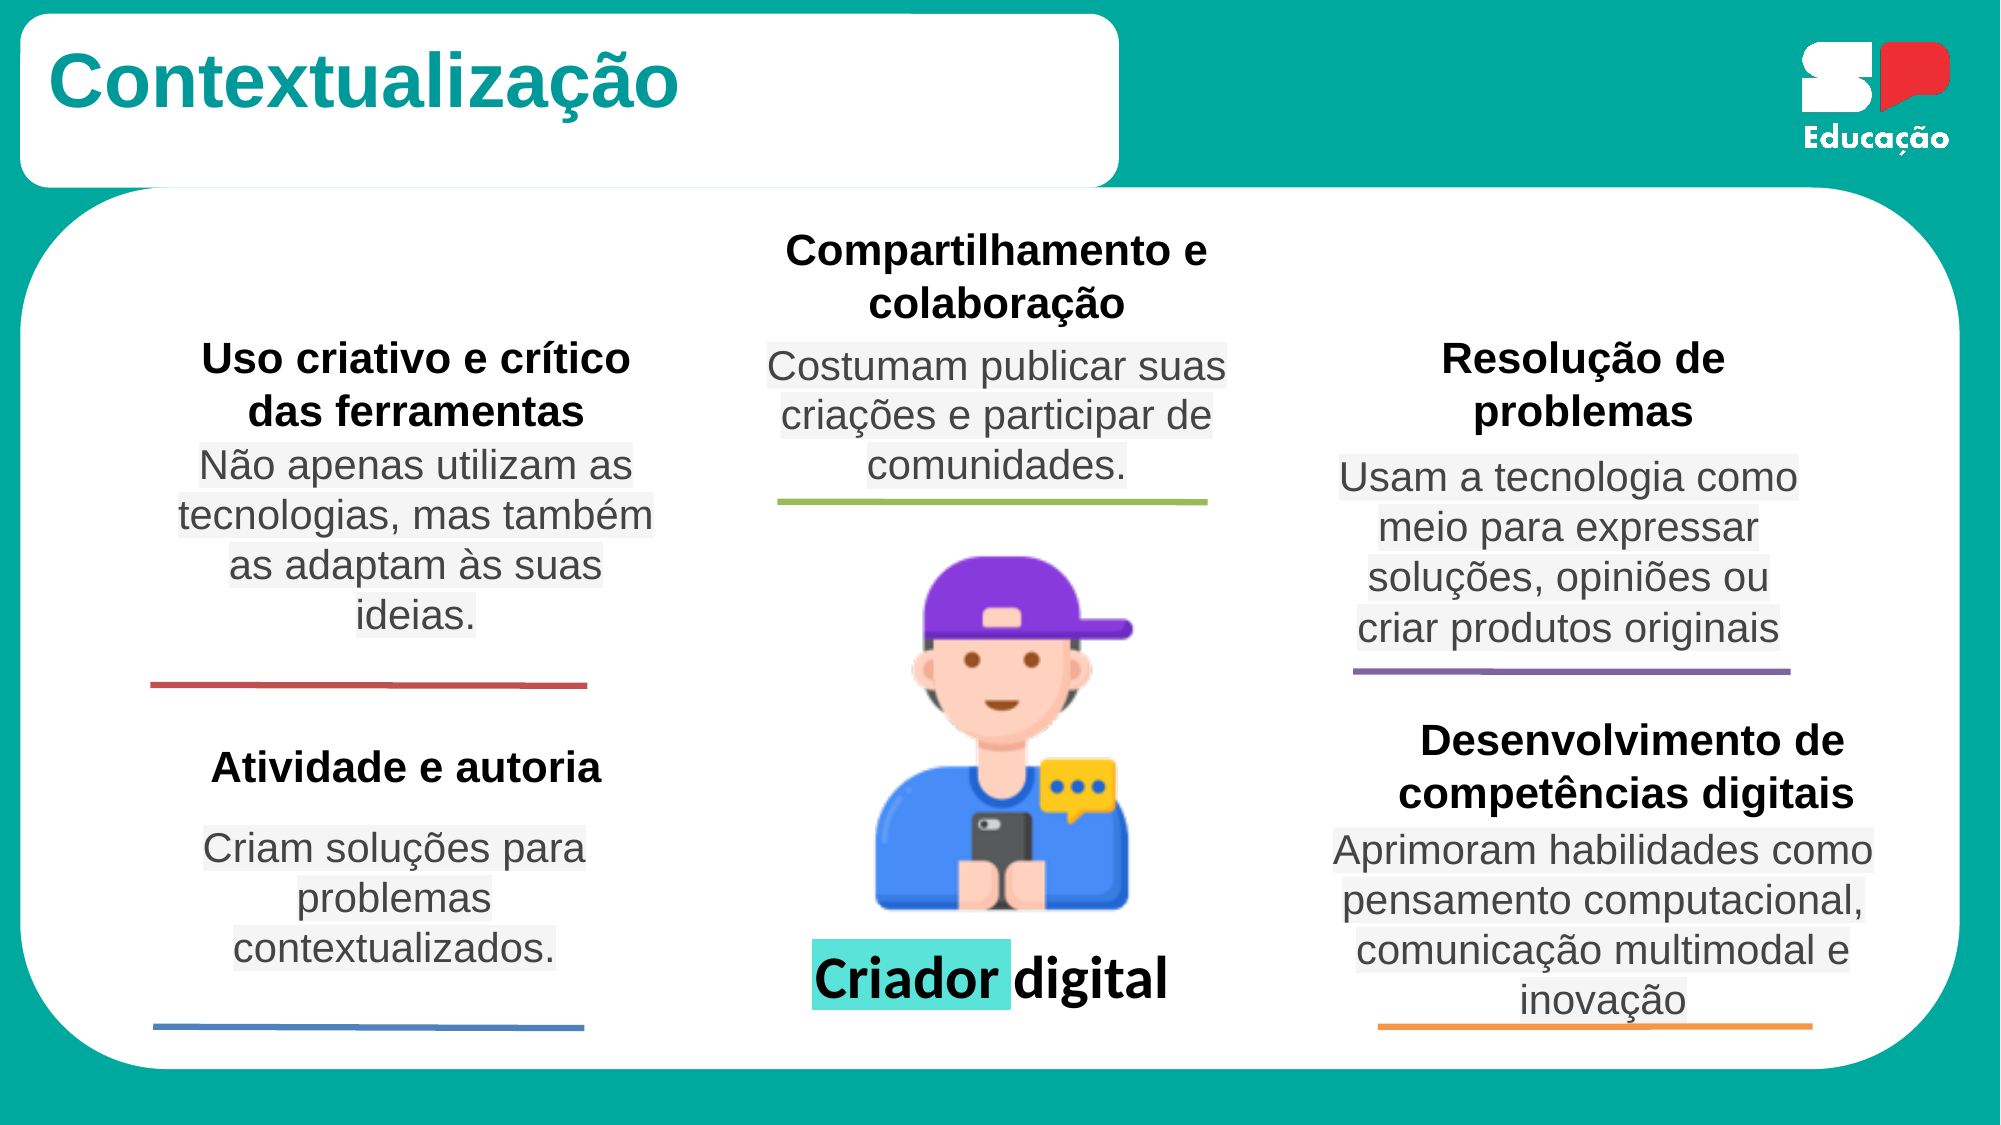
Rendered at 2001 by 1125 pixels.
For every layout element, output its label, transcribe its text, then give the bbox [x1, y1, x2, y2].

text_box Aprimoram habilidades como pensamento computacional, comunicação multimodal e inovação [1305, 807, 1901, 1038]
text_box Desenvolvimento de competências digitais ​ [1364, 697, 1901, 807]
text_box Usam a tecnologia como meio para expressar soluções, opiniões ou criar produtos originais​ [1309, 435, 1829, 666]
picture [812, 541, 1194, 923]
text_box Costumam publicar suas criações e participar de comunidades. [708, 323, 1286, 504]
text_box Compartilhamento e colaboração​ [728, 207, 1266, 323]
text_box Criam soluções para problemas contextualizados. [134, 805, 654, 986]
picture [1801, 42, 1950, 158]
text_box Uso criativo e crítico das ferramentas​ [148, 314, 685, 450]
text_box Não apenas utilizam as tecnologias, mas também as adaptam às suas ideias. [156, 422, 676, 653]
text_box Atividade e autoria​ [137, 723, 674, 807]
text_box [20, 187, 1960, 1070]
text_box Resolução de problemas [1315, 314, 1852, 450]
text_box Criador digital [703, 922, 1281, 1026]
text_box Contextualização [20, 13, 1119, 188]
